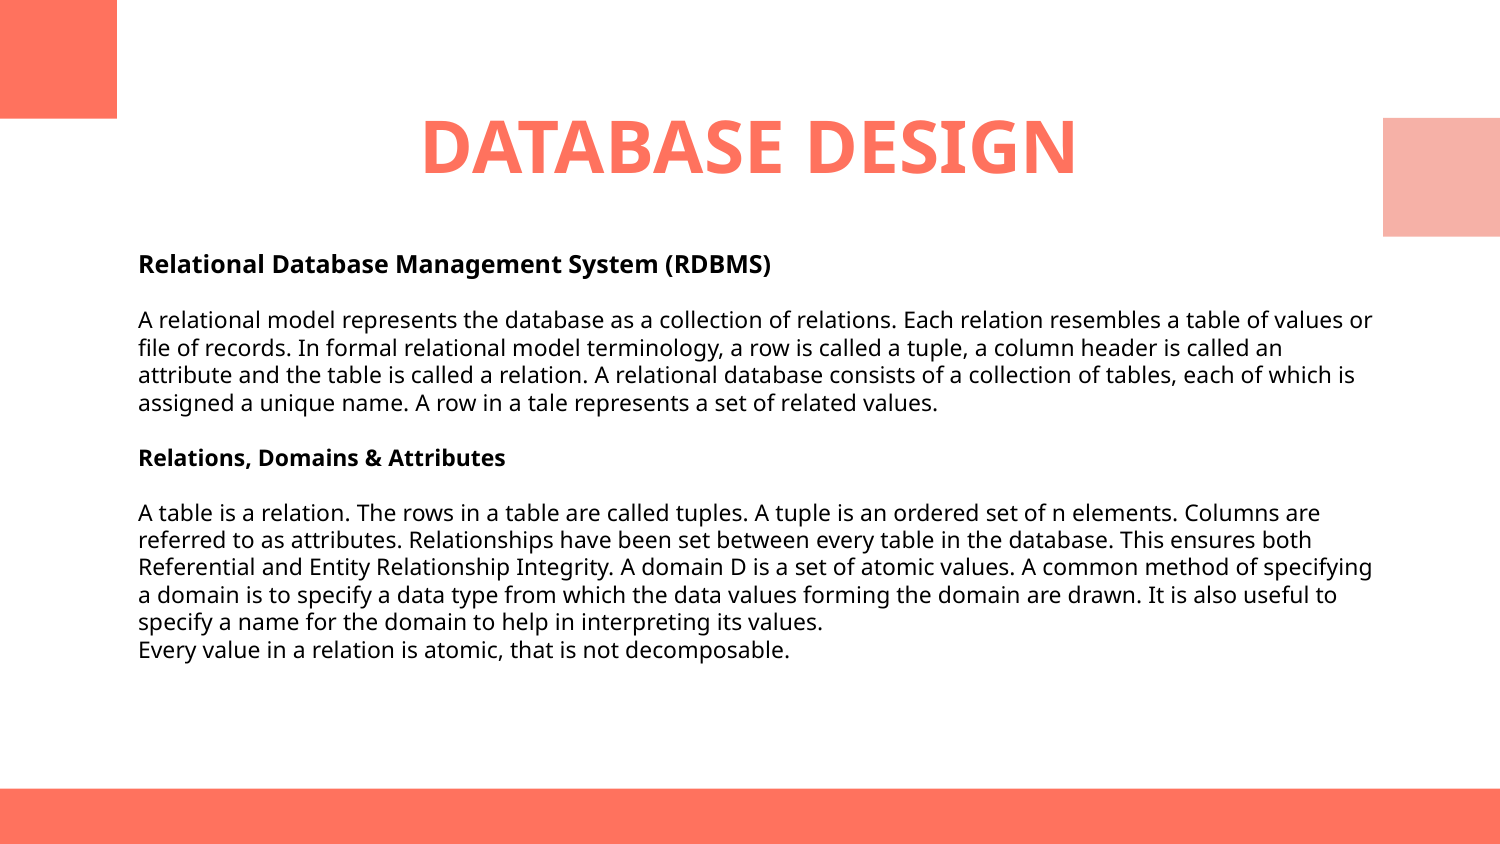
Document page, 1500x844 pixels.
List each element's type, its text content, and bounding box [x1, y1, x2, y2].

title DATABASE DESIGN [97, 107, 1402, 181]
list Relational Database Management System (RDBMS) A relational model represents the database as a collection of relations. Each relation resembles a table of values or file of records. In formal relational model terminology, a row is called a tuple, a column header is called an attribute and the table is called a relation. A relational database consists of a collection of tables, each of which is assigned a unique name. A row in a tale represents a set of related values. Relations, Domains & Attributes A table is a relation. The rows in a table are called tuples. A tuple is an ordered set of n elements. Columns are referred to as attributes. Relationships have been set between every table in the database. This ensures both Referential and Entity Relationship Integrity. A domain D is a set of atomic values. A common method of specifying a domain is to specify a data type from which the data values forming the domain are drawn. It is also useful to specify a name for the domain to help in interpreting its values. Every value in a relation is atomic, that is not decomposable. [100, 233, 1400, 753]
